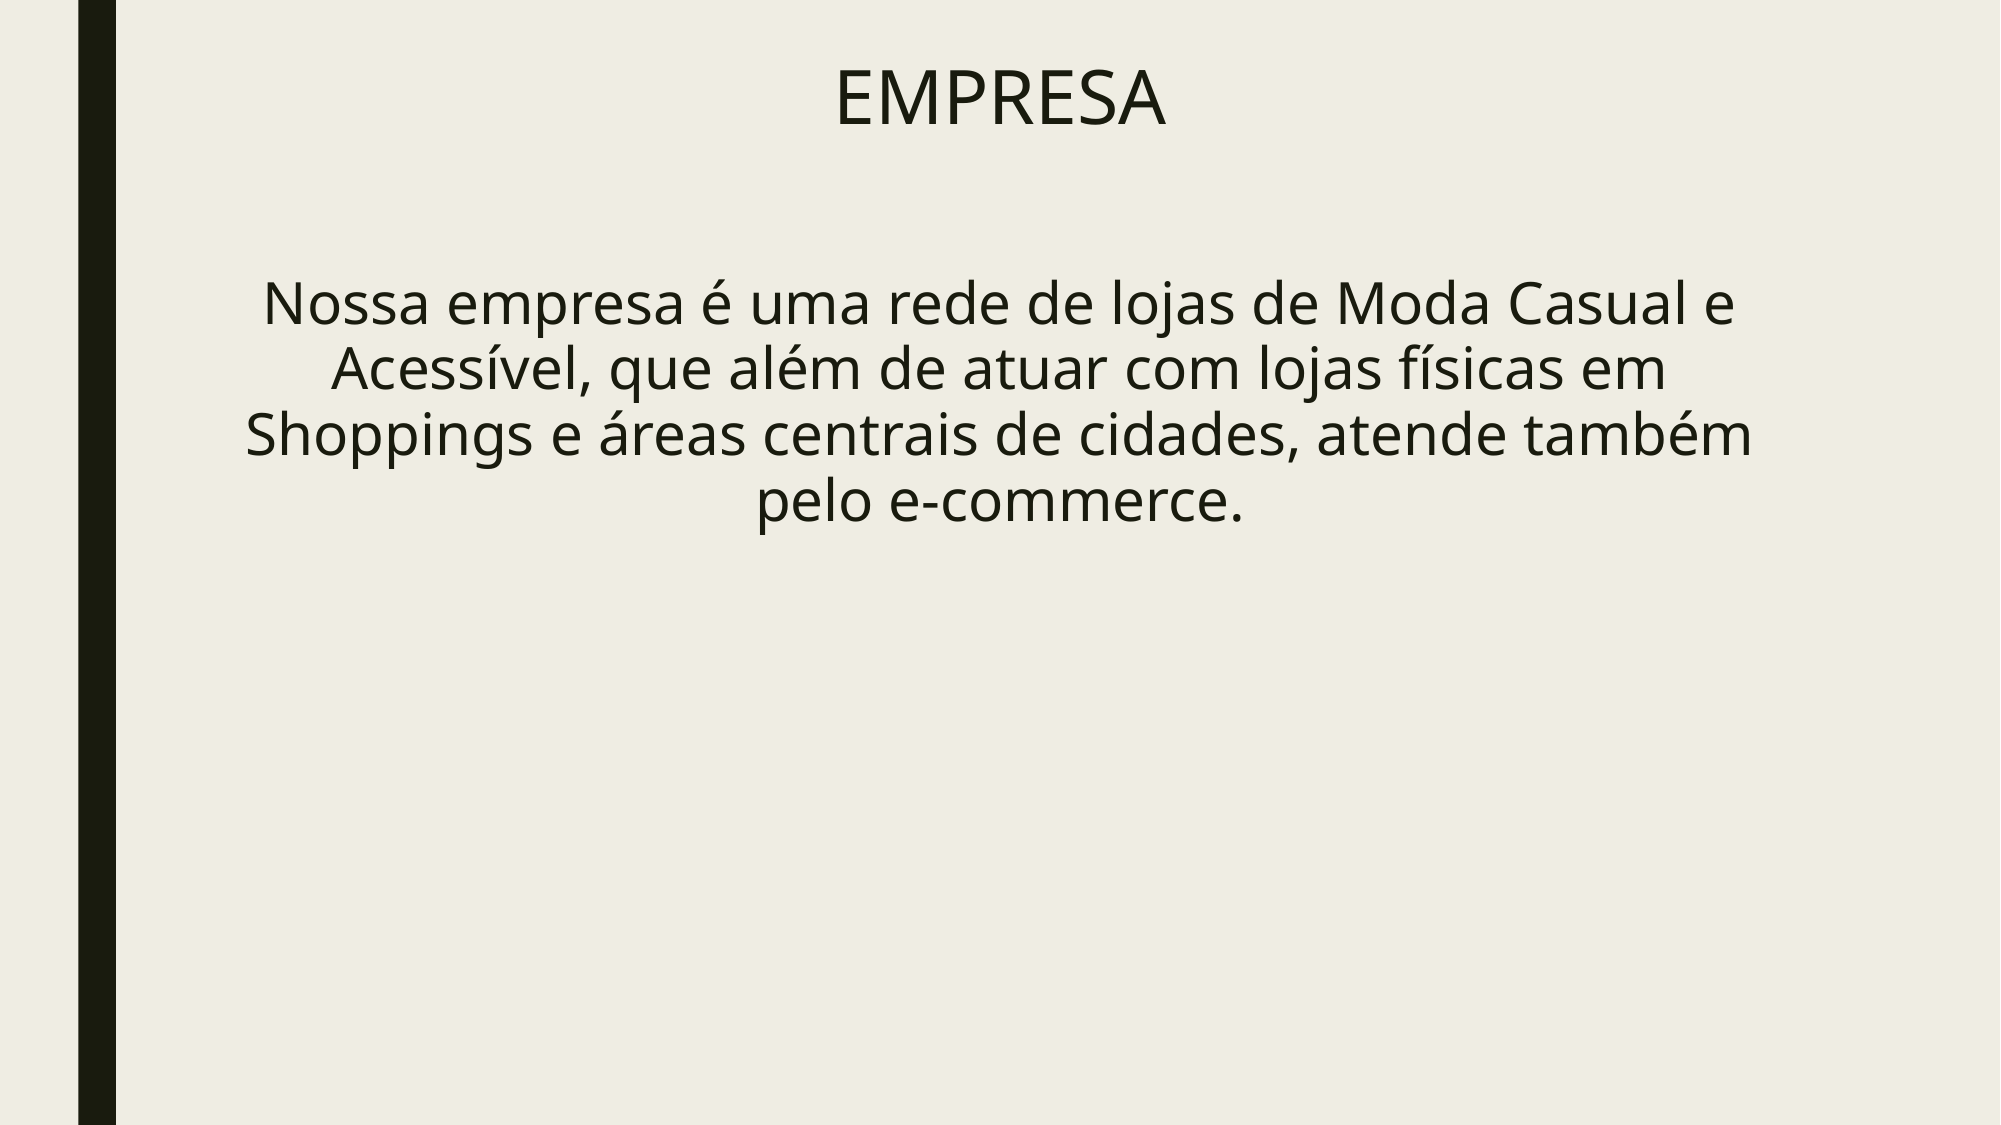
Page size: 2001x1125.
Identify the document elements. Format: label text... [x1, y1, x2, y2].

list Nossa empresa é uma rede de lojas de Moda Casual e Acessível, que além de atuar com lojas físicas em Shoppings e áreas centrais de cidades, atende também pelo e-commerce. [212, 189, 1788, 957]
title EMPRESA [212, 52, 1788, 149]
